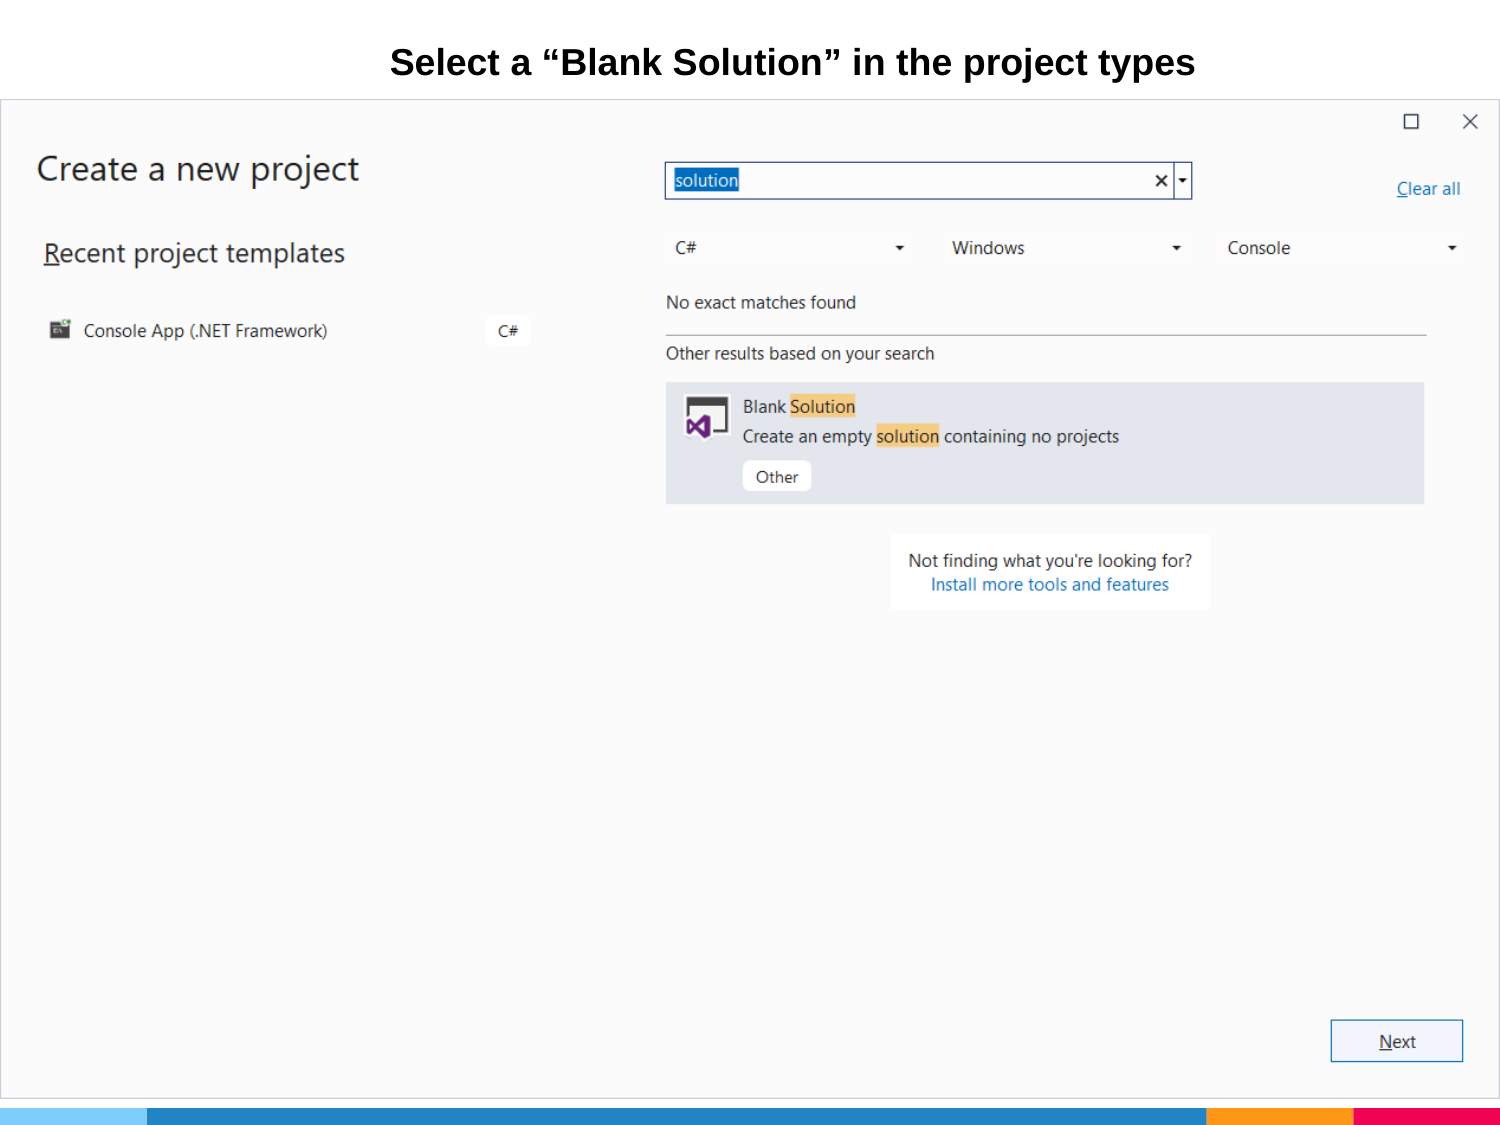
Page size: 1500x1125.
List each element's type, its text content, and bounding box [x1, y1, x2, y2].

picture [0, 99, 1500, 1099]
text_box Select a “Blank Solution” in the project types [374, 30, 1363, 91]
